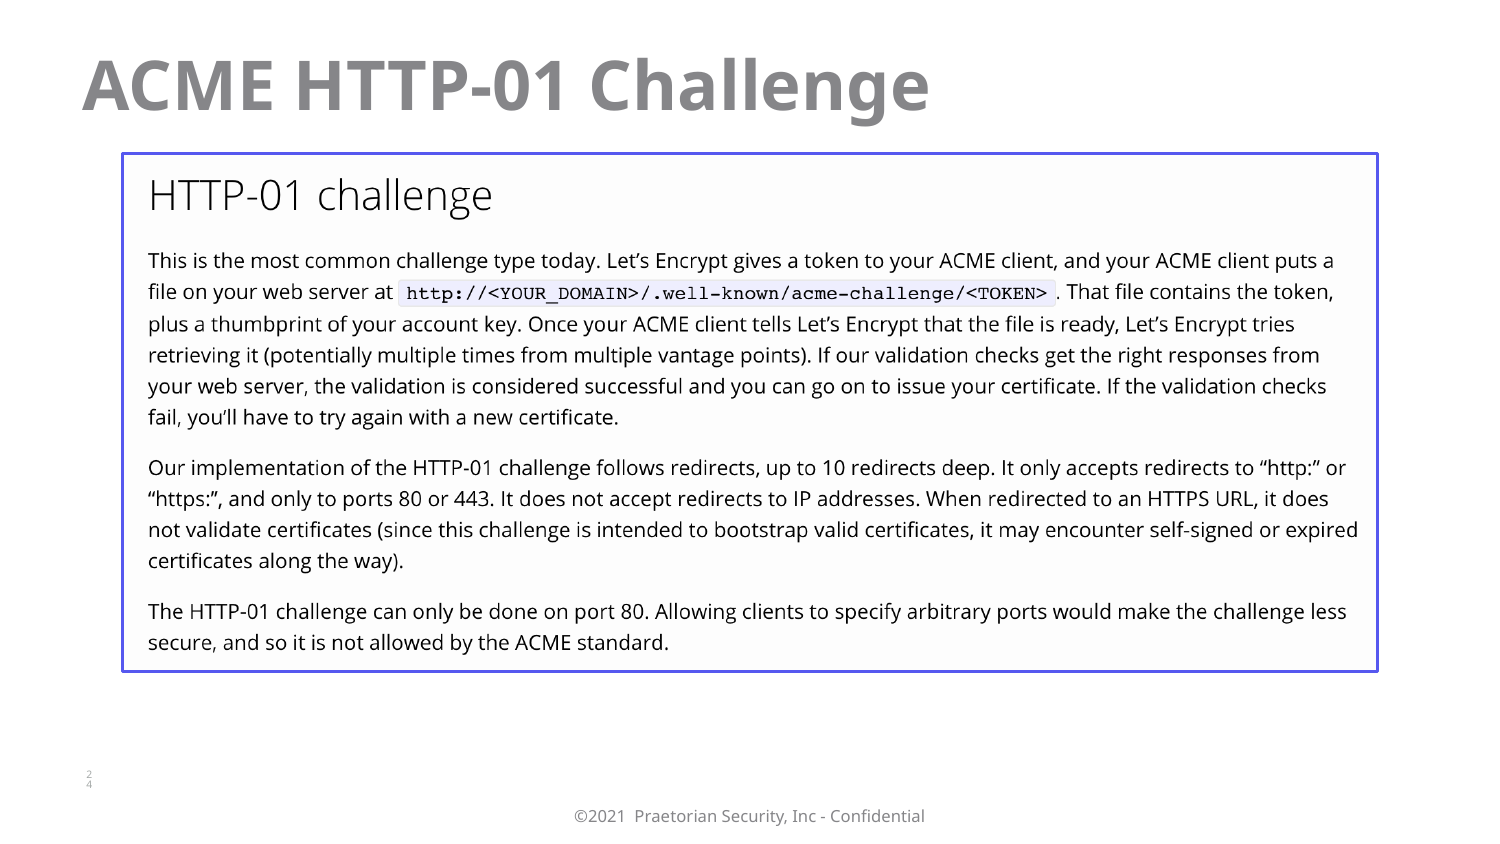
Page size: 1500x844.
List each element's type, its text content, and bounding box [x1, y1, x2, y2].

slide_number 24 [81, 763, 101, 794]
picture [123, 155, 1377, 671]
title ACME HTTP-01 Challenge [78, 37, 1422, 117]
